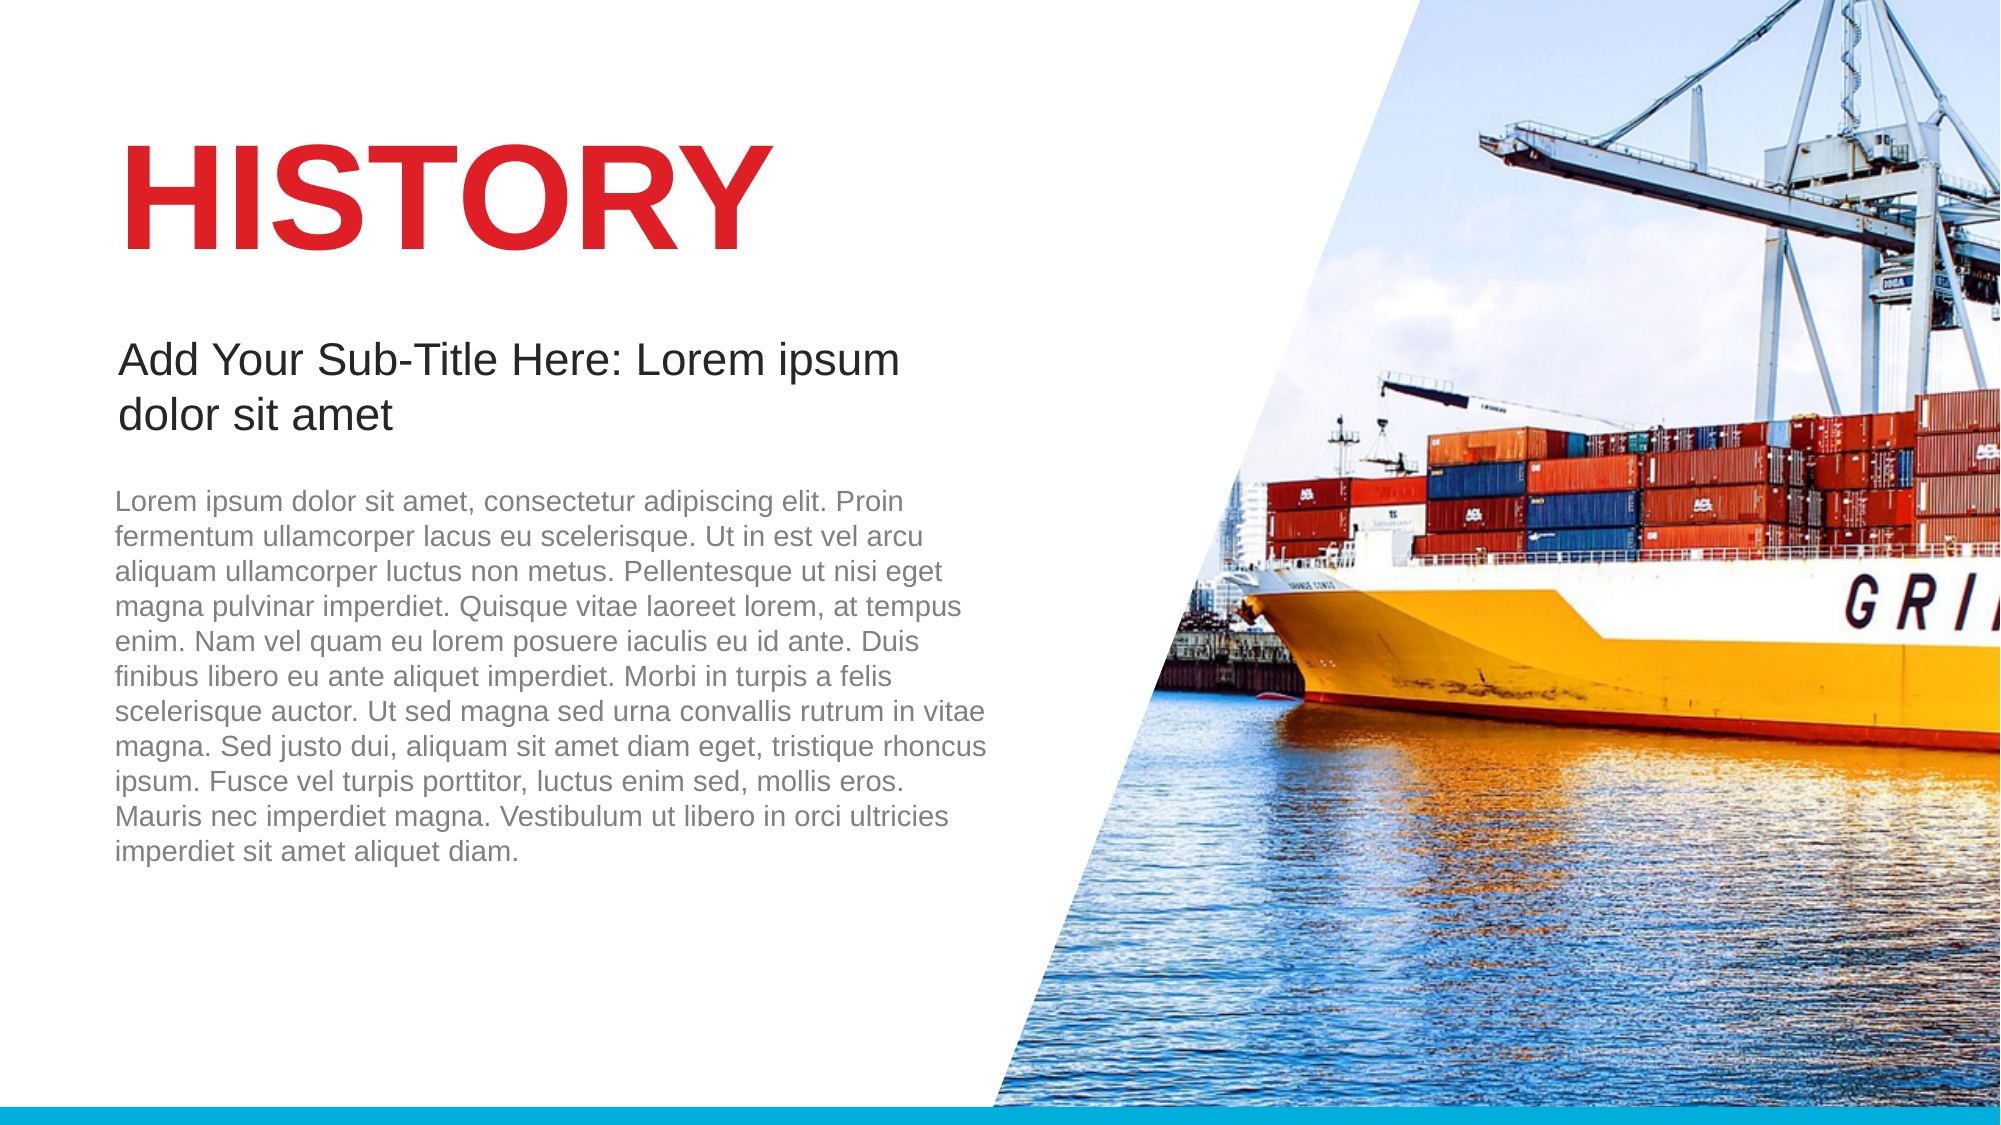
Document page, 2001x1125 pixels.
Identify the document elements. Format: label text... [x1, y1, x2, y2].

text_box HISTORY [103, 92, 1007, 287]
text_box Lorem ipsum dolor sit amet, consectetur adipiscing elit. Proin fermentum ullamcorper lacus eu scelerisque. Ut in est vel arcu aliquam ullamcorper luctus non metus. Pellentesque ut nisi eget magna pulvinar imperdiet. Quisque vitae laoreet lorem, at tempus enim. Nam vel quam eu lorem posuere iaculis eu id ante. Duis finibus libero eu ante aliquet imperdiet. Morbi in turpis a felis scelerisque auctor. Ut sed magna sed urna convallis rutrum in vitae magna. Sed justo dui, aliquam sit amet diam eget, tristique rhoncus ipsum. Fusce vel turpis porttitor, luctus enim sed, mollis eros. Mauris nec imperdiet magna. Vestibulum ut libero in orci ultricies imperdiet sit amet aliquet diam. [99, 474, 1007, 875]
text_box Add Your Sub-Title Here: Lorem ipsum dolor sit amet [103, 322, 938, 448]
text_box [0, 1105, 2000, 1125]
text_box [991, 0, 2000, 1105]
